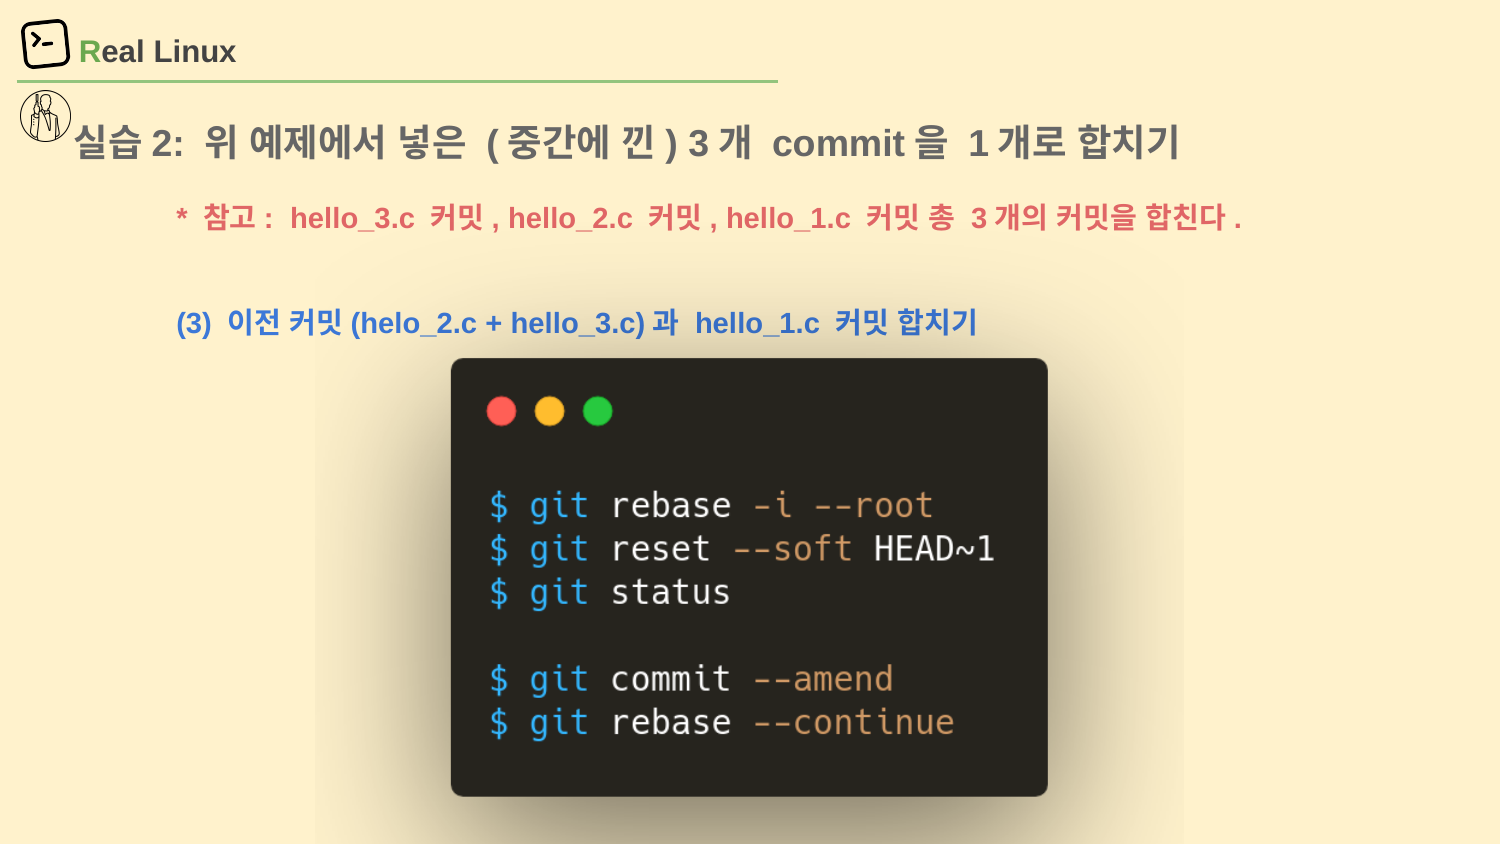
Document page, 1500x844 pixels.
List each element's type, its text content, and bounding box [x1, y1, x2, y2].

text_box Real Linux [63, 16, 272, 80]
text_box 실습2: 위 예제에서 넣은 (중간에 낀) 3개 commit을 1개로 합치기 [58, 81, 1483, 167]
picture [19, 90, 72, 142]
text_box * 참고: hello_3.c 커밋, hello_2.c 커밋, hello_1.c 커밋 총 3개의 커밋을 합친다. (3) 이전 커밋(helo_2.c + hello_3.c)과 hello_1.c 커밋 합치기 [161, 167, 1321, 475]
picture [21, 18, 71, 70]
picture [314, 221, 1185, 844]
